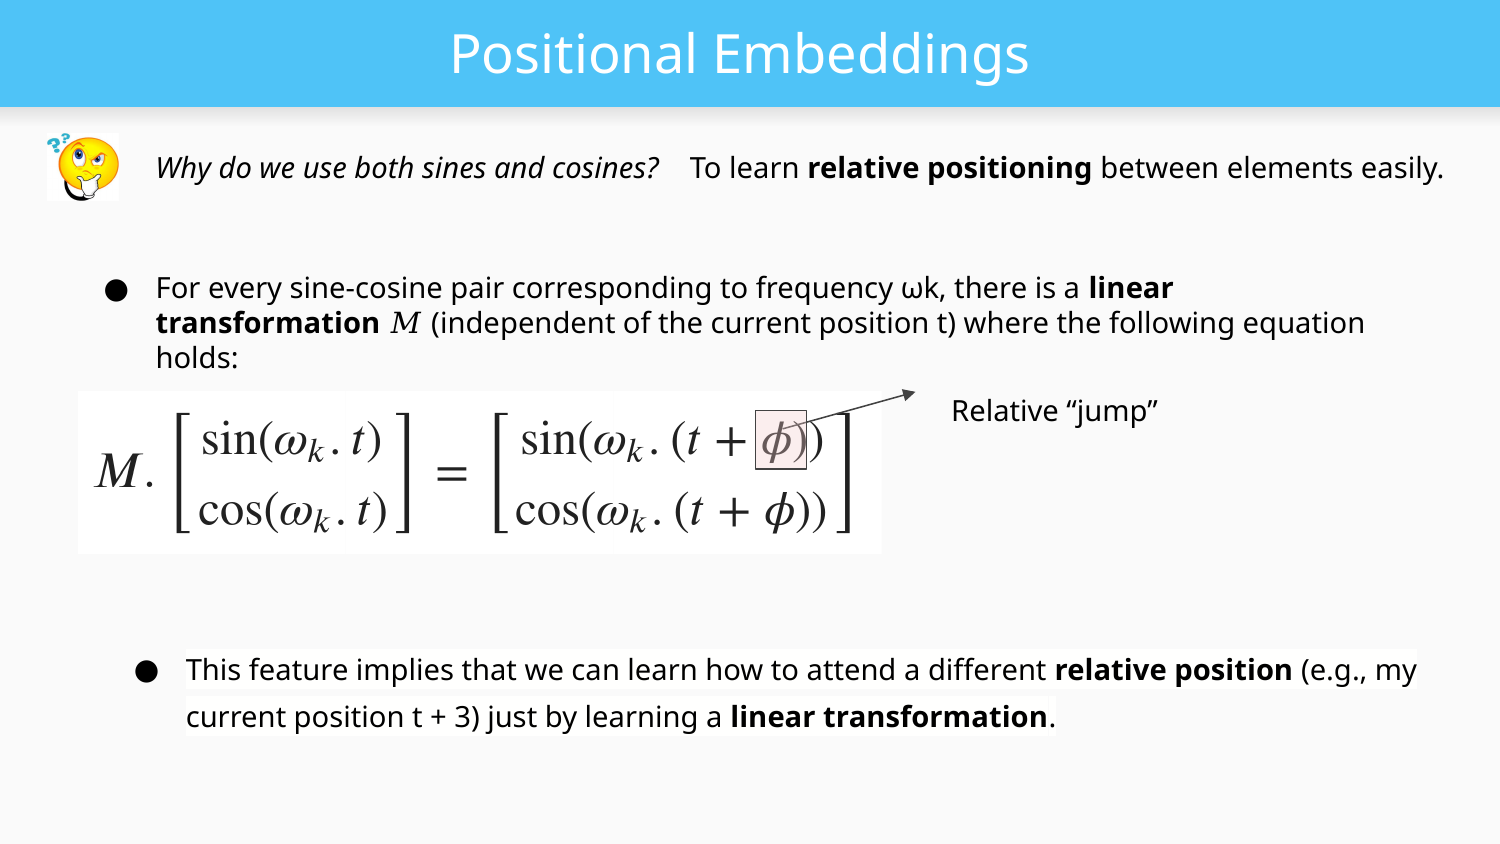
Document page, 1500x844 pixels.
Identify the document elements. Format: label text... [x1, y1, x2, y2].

text_box Relative “jump” [936, 377, 1294, 443]
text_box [782, 391, 916, 430]
picture [47, 133, 120, 201]
text_box For every sine-cosine pair corresponding to frequency ωk, there is a linear transformation 𝑀 (independent of the current position t) where the following equation holds: [65, 254, 1415, 390]
title Positional Embeddings [16, 2, 1464, 102]
text_box Why do we use both sines and cosines? [140, 134, 674, 200]
text_box To learn relative positioning between elements easily. [674, 134, 1500, 200]
text_box This feature implies that we can learn how to attend a different relative position (e.g., my current position t + 3) just by learning a linear transformation. [95, 623, 1453, 748]
picture [77, 391, 882, 554]
